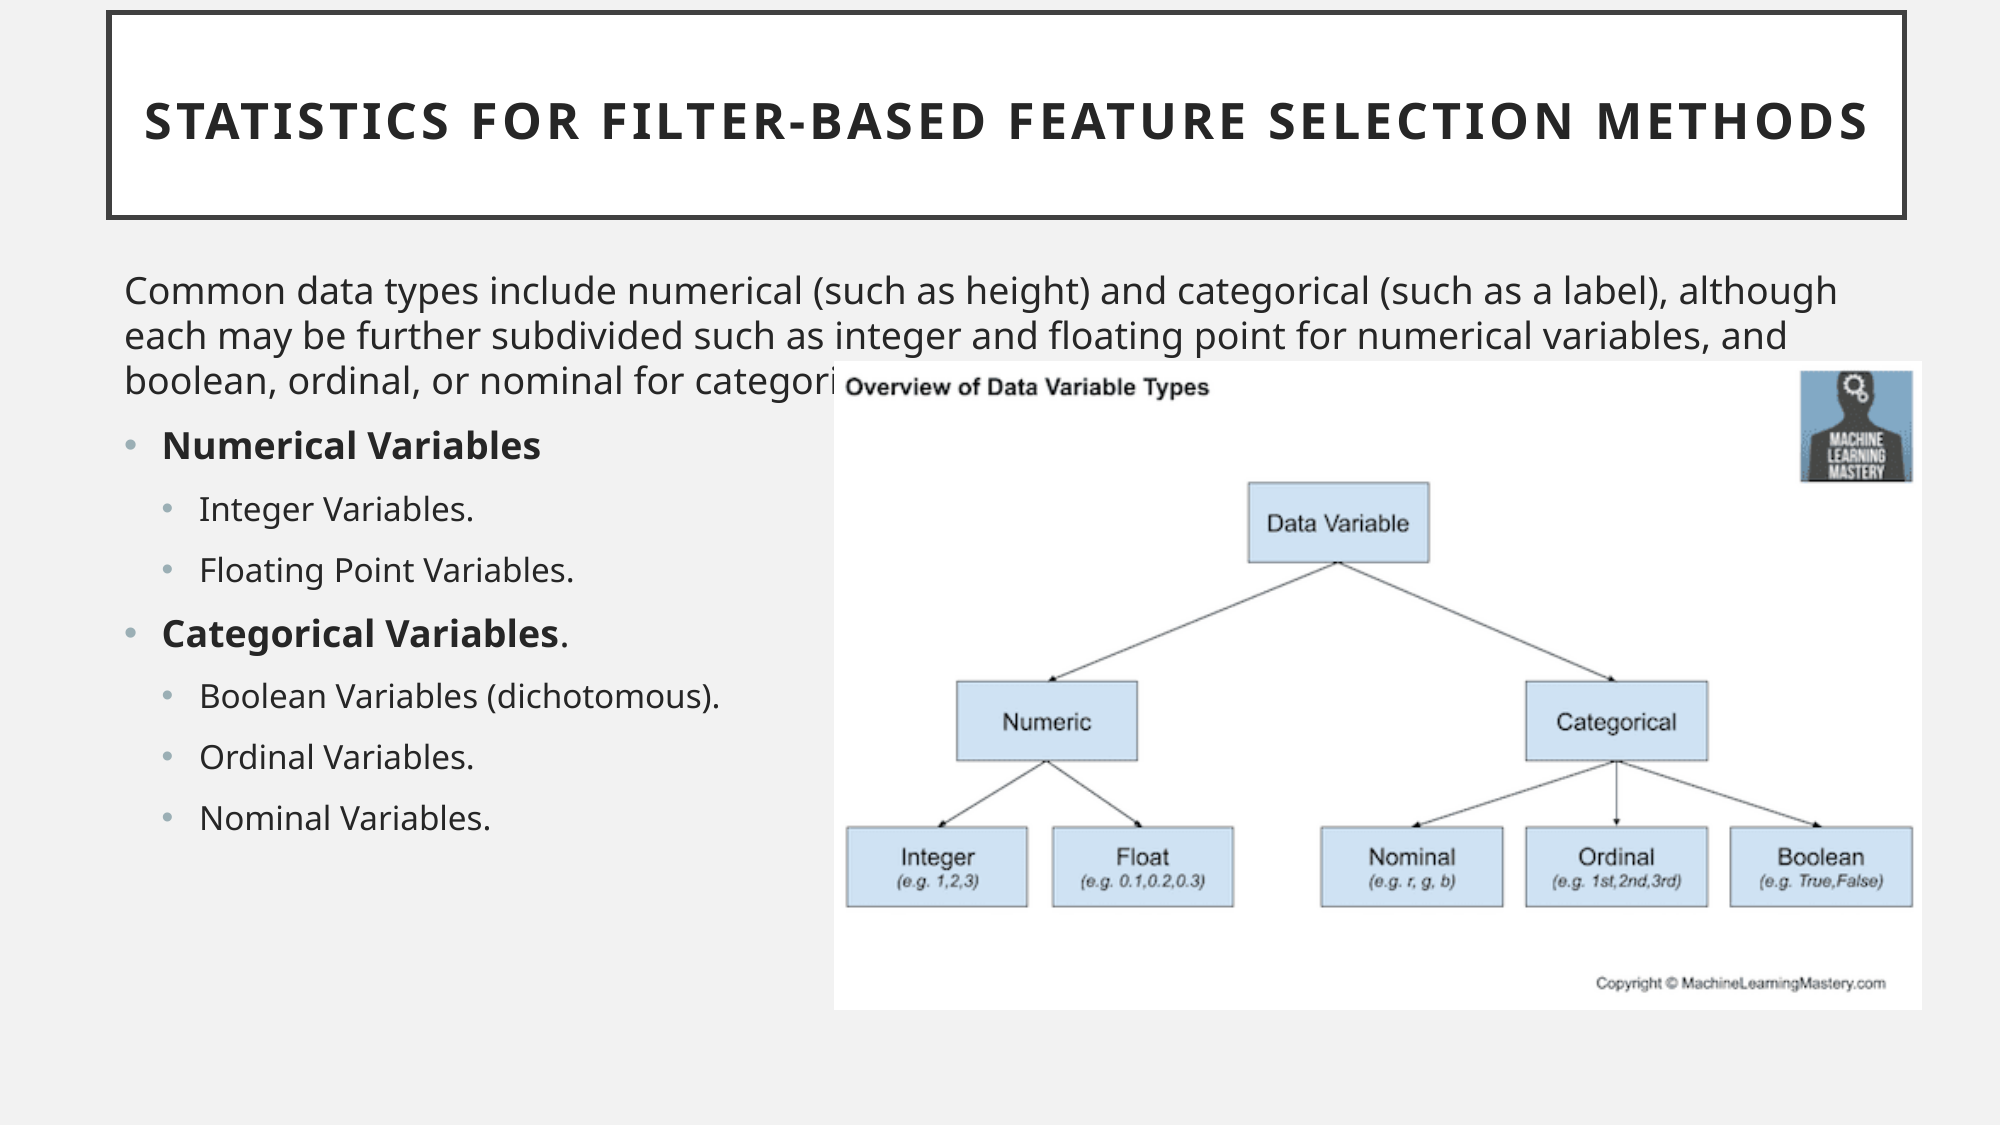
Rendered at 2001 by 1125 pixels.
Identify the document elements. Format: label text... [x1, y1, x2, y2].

picture [834, 361, 1922, 1010]
list Common data types include numerical (such as height) and categorical (such as a label), although each may be further subdivided such as integer and floating point for numerical variables, and boolean, ordinal, or nominal for categorical variables.Common input variable data types: Numerical Variables Integer Variables. Floating Point Variables. Categorical Variables. Boolean Variables (dichotomous). Ordinal Variables. Nominal Variables. [109, 259, 1921, 1065]
title Statistics for Filter-Based Feature Selection Methods [106, 10, 1907, 220]
